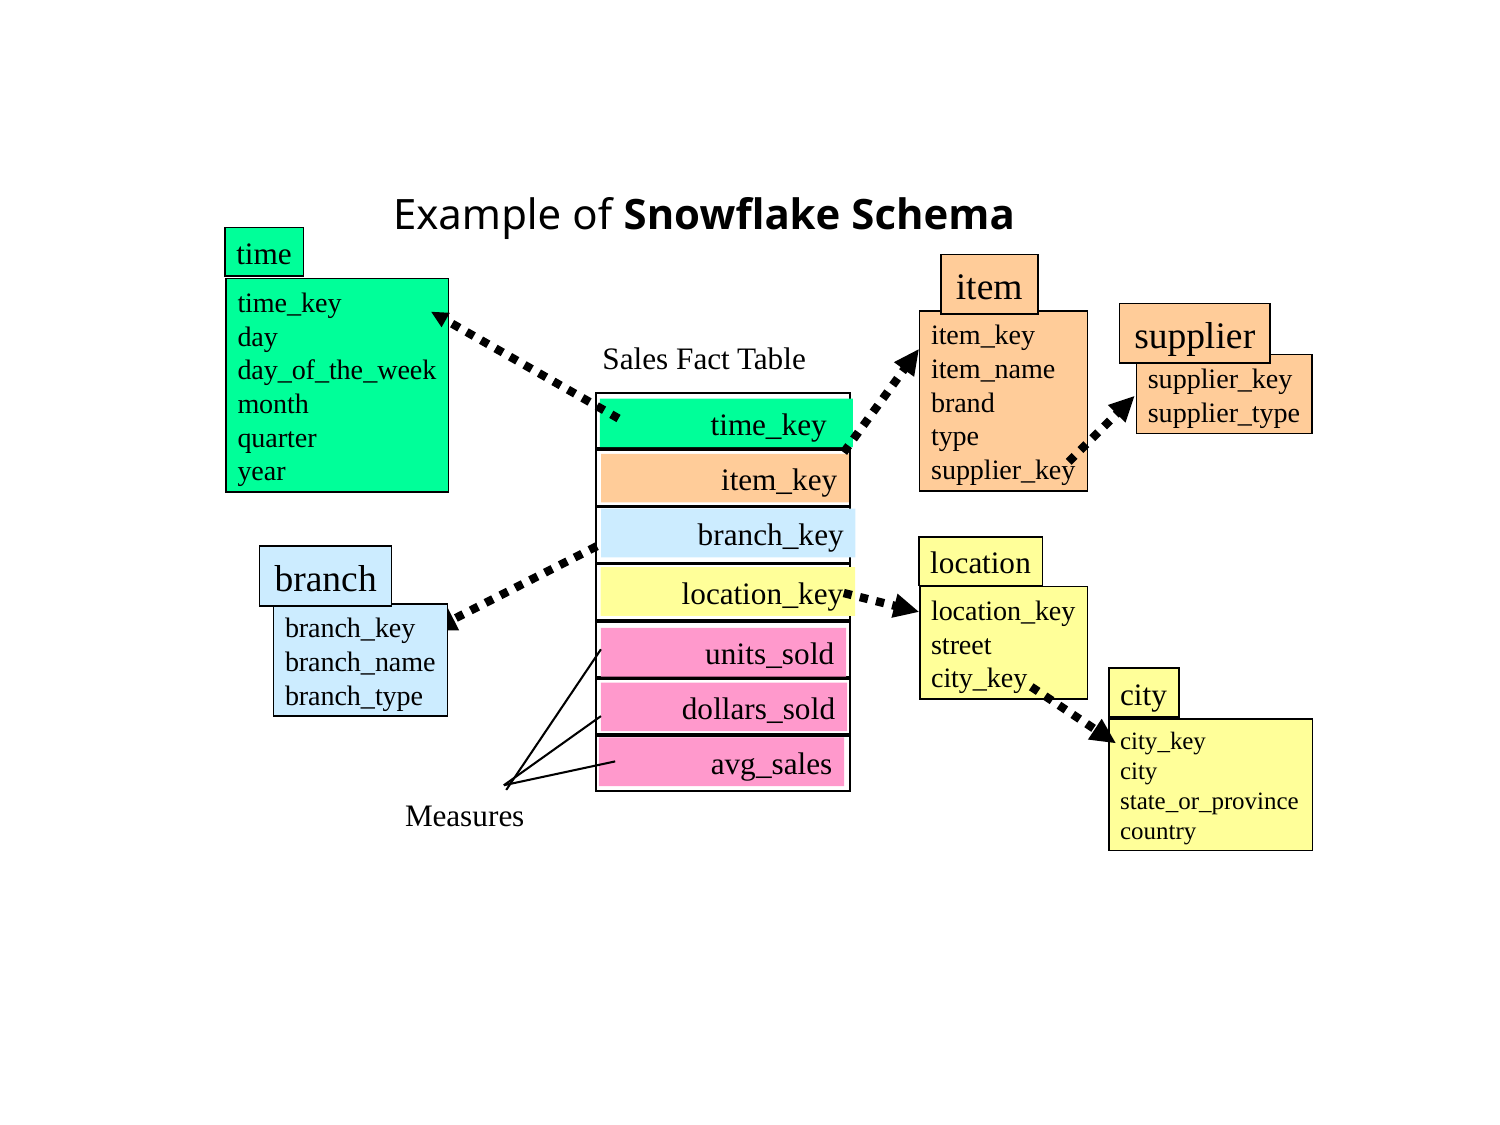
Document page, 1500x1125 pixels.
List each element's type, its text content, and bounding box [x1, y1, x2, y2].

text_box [224, 226, 451, 495]
text_box dollars_sold [600, 682, 848, 732]
text_box units_sold [600, 627, 847, 677]
text_box Measures [393, 789, 544, 839]
text_box item_key [601, 453, 849, 503]
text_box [918, 536, 1089, 701]
text_box [595, 450, 850, 506]
text_box Sales Fact Table [591, 332, 818, 382]
text_box [1100, 732, 1108, 743]
text_box [595, 507, 850, 563]
text_box [906, 349, 918, 365]
text_box [595, 564, 850, 621]
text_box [1108, 667, 1313, 853]
text_box branch_key [601, 508, 856, 558]
text_box [595, 678, 850, 735]
text_box avg_sales [598, 737, 845, 787]
text_box time_key [599, 398, 853, 448]
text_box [258, 545, 450, 718]
text_box [595, 392, 850, 449]
title Example of Snowflake Schema [378, 185, 1335, 247]
text_box location_key [600, 567, 856, 616]
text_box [918, 253, 1089, 494]
text_box [905, 602, 918, 615]
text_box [1118, 302, 1314, 435]
text_box [595, 736, 850, 792]
text_box [595, 621, 850, 678]
